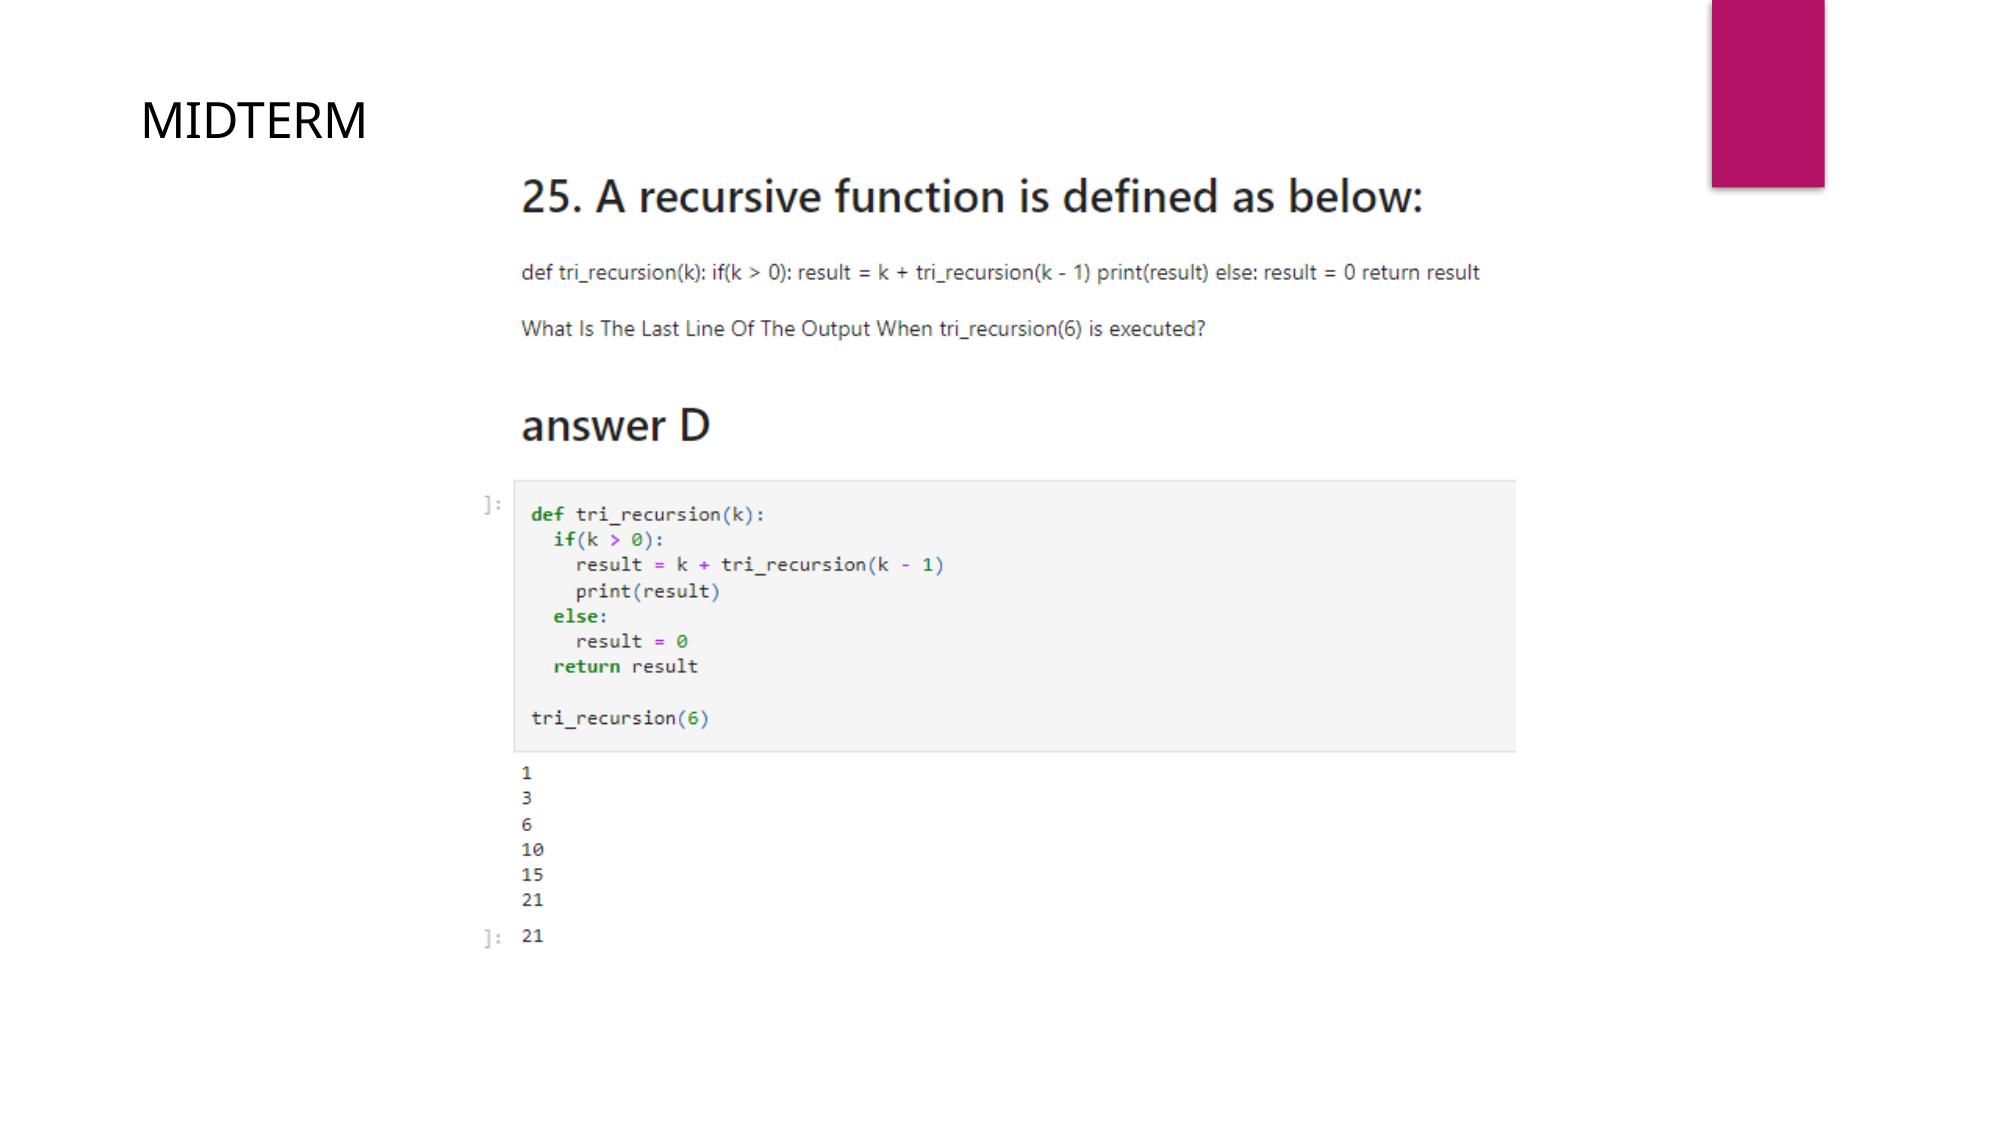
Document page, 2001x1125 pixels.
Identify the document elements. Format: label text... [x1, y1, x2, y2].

text_box MIDTERM [125, 81, 968, 156]
picture [484, 153, 1516, 972]
